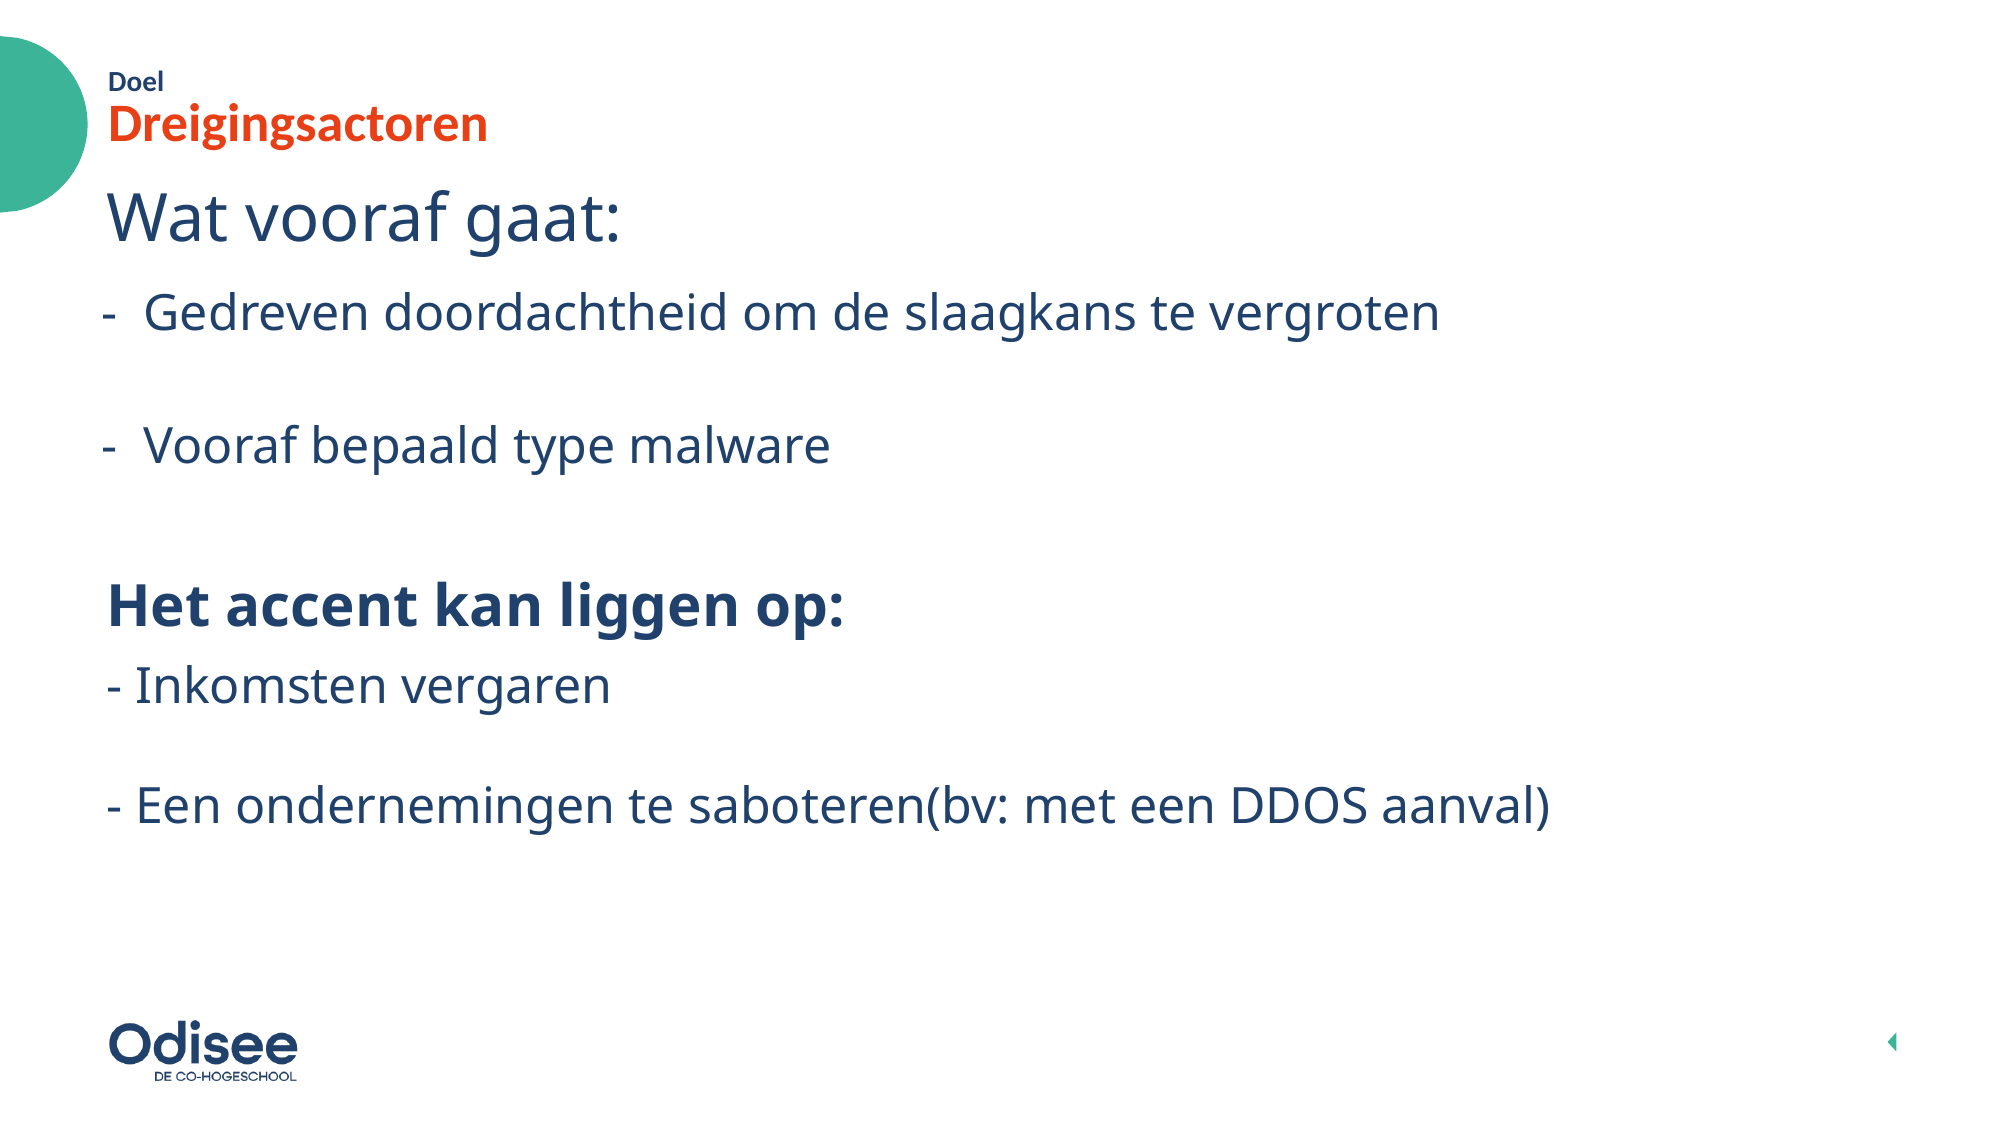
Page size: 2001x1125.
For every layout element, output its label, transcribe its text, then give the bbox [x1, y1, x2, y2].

list - Gedreven doordachtheid om de slaagkans te vergroten - Vooraf bepaald type malware [101, 280, 1886, 510]
text_box Wat vooraf gaat: [91, 167, 1113, 263]
text_box Het accent kan liggen op: [91, 560, 1269, 646]
text_box - Inkomsten vergaren - Een ondernemingen te saboteren(bv: met een DDOS aanval) [91, 646, 1779, 901]
title Dreigingsactoren [108, 100, 1893, 213]
picture [108, 1020, 298, 1081]
list Doel [108, 37, 701, 98]
